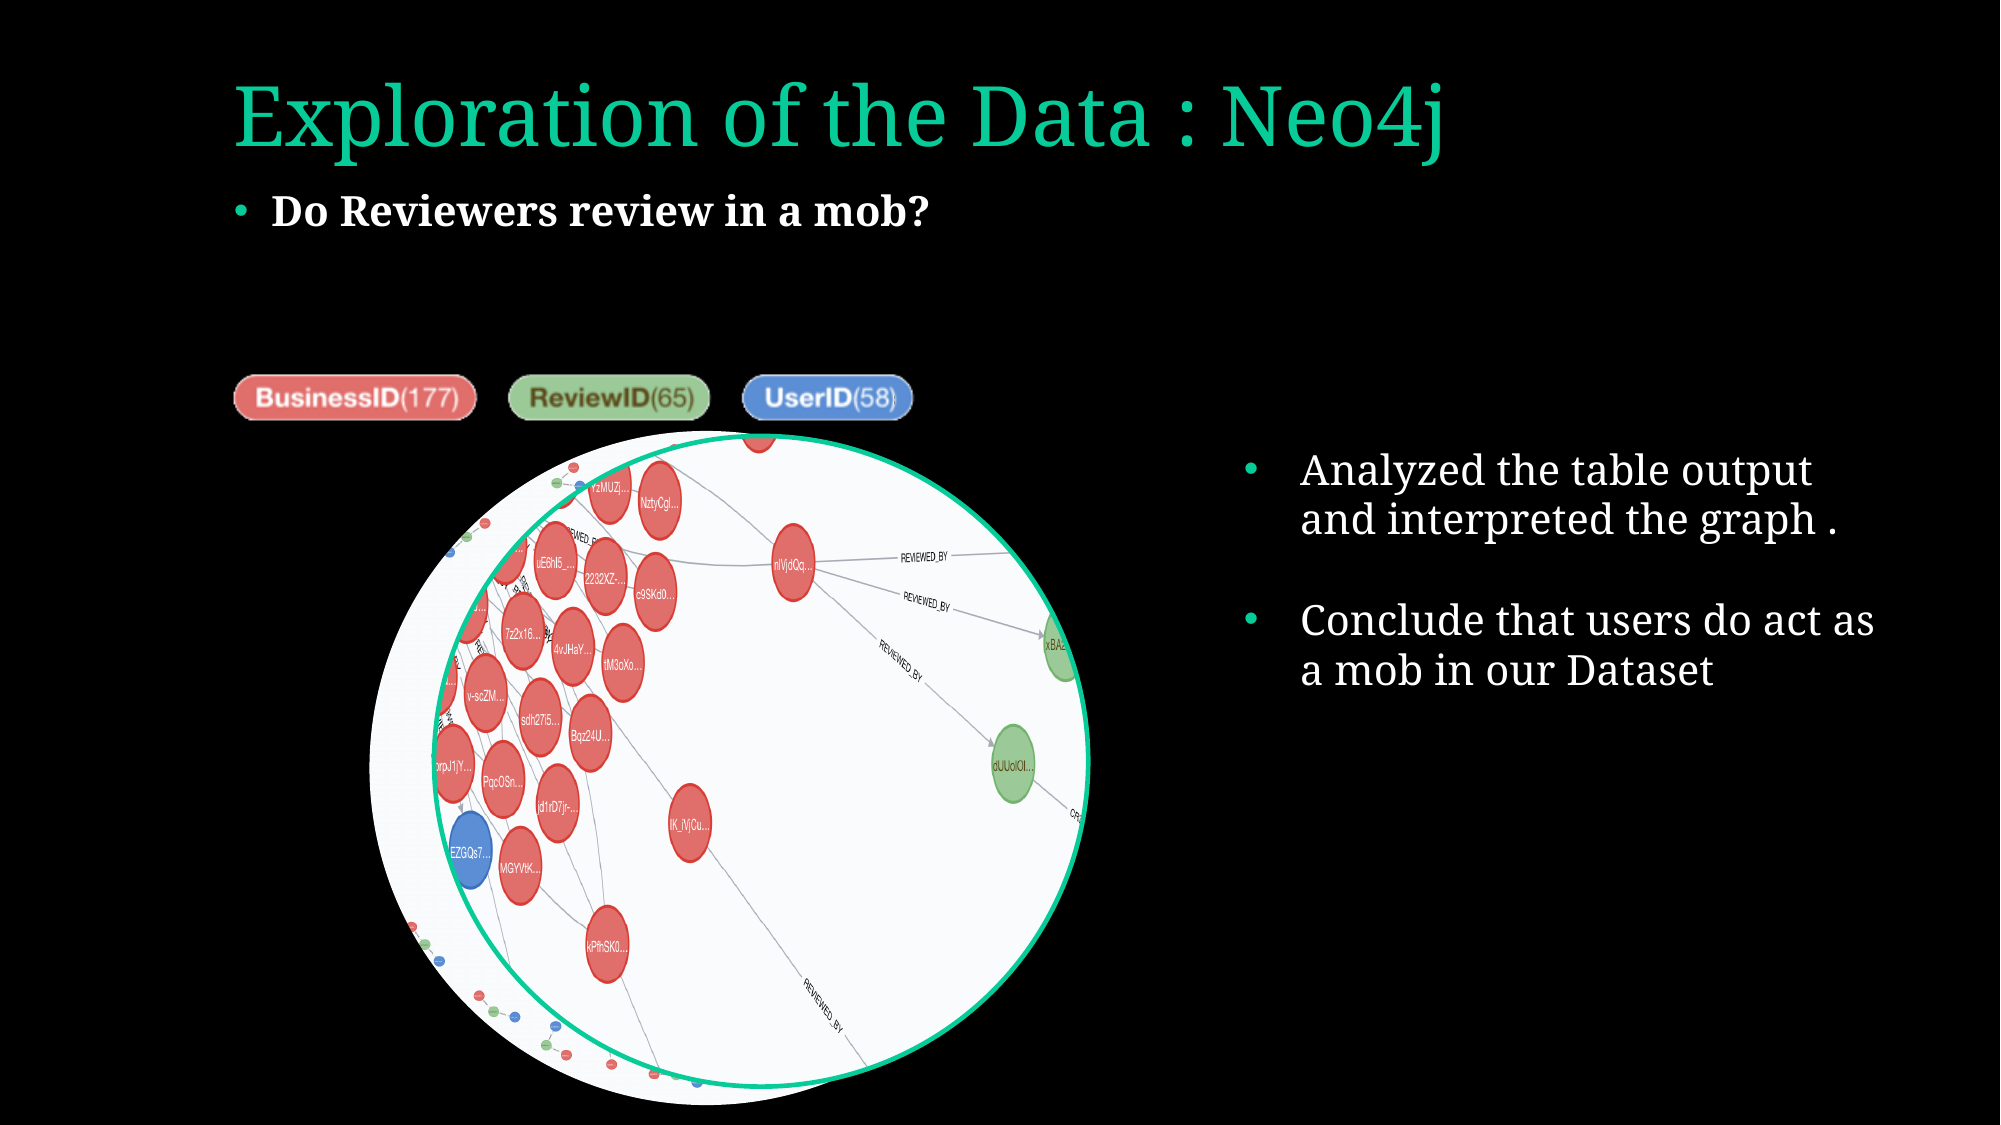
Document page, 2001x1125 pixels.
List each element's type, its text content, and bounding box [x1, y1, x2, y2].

picture [369, 430, 1089, 1106]
text_box Analyzed the table output and interpreted the graph . Conclude that users do act as a mob in our Dataset [1229, 436, 1903, 701]
text_box Do Reviewers review in a mob? [218, 182, 1794, 284]
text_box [221, 362, 934, 428]
text_box Exploration of the Data : Neo4j [219, 39, 1955, 172]
